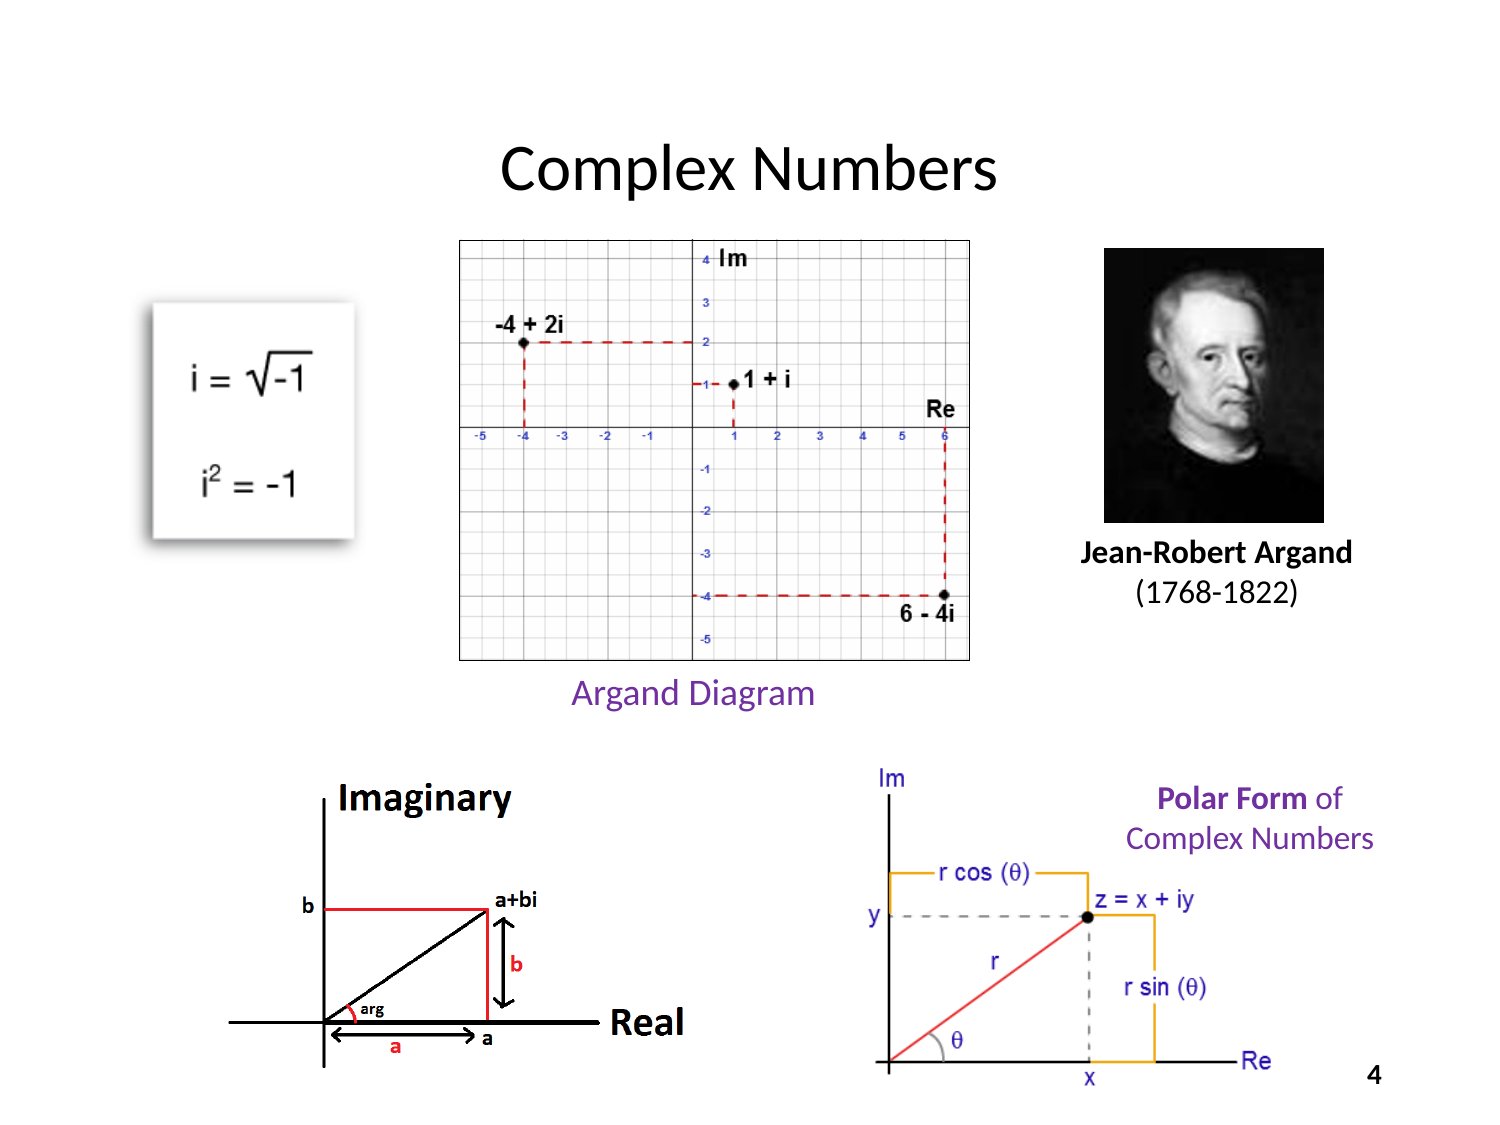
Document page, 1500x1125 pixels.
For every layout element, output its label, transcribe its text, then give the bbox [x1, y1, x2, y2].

text_box Polar Form of Complex Numbers [1277, 768, 1415, 864]
title Complex Numbers [103, 59, 1397, 278]
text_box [1063, 248, 1371, 619]
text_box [459, 239, 970, 721]
slide_number 4 [1059, 1042, 1397, 1103]
picture [223, 768, 694, 1081]
picture [857, 755, 1277, 1093]
picture [129, 284, 366, 565]
